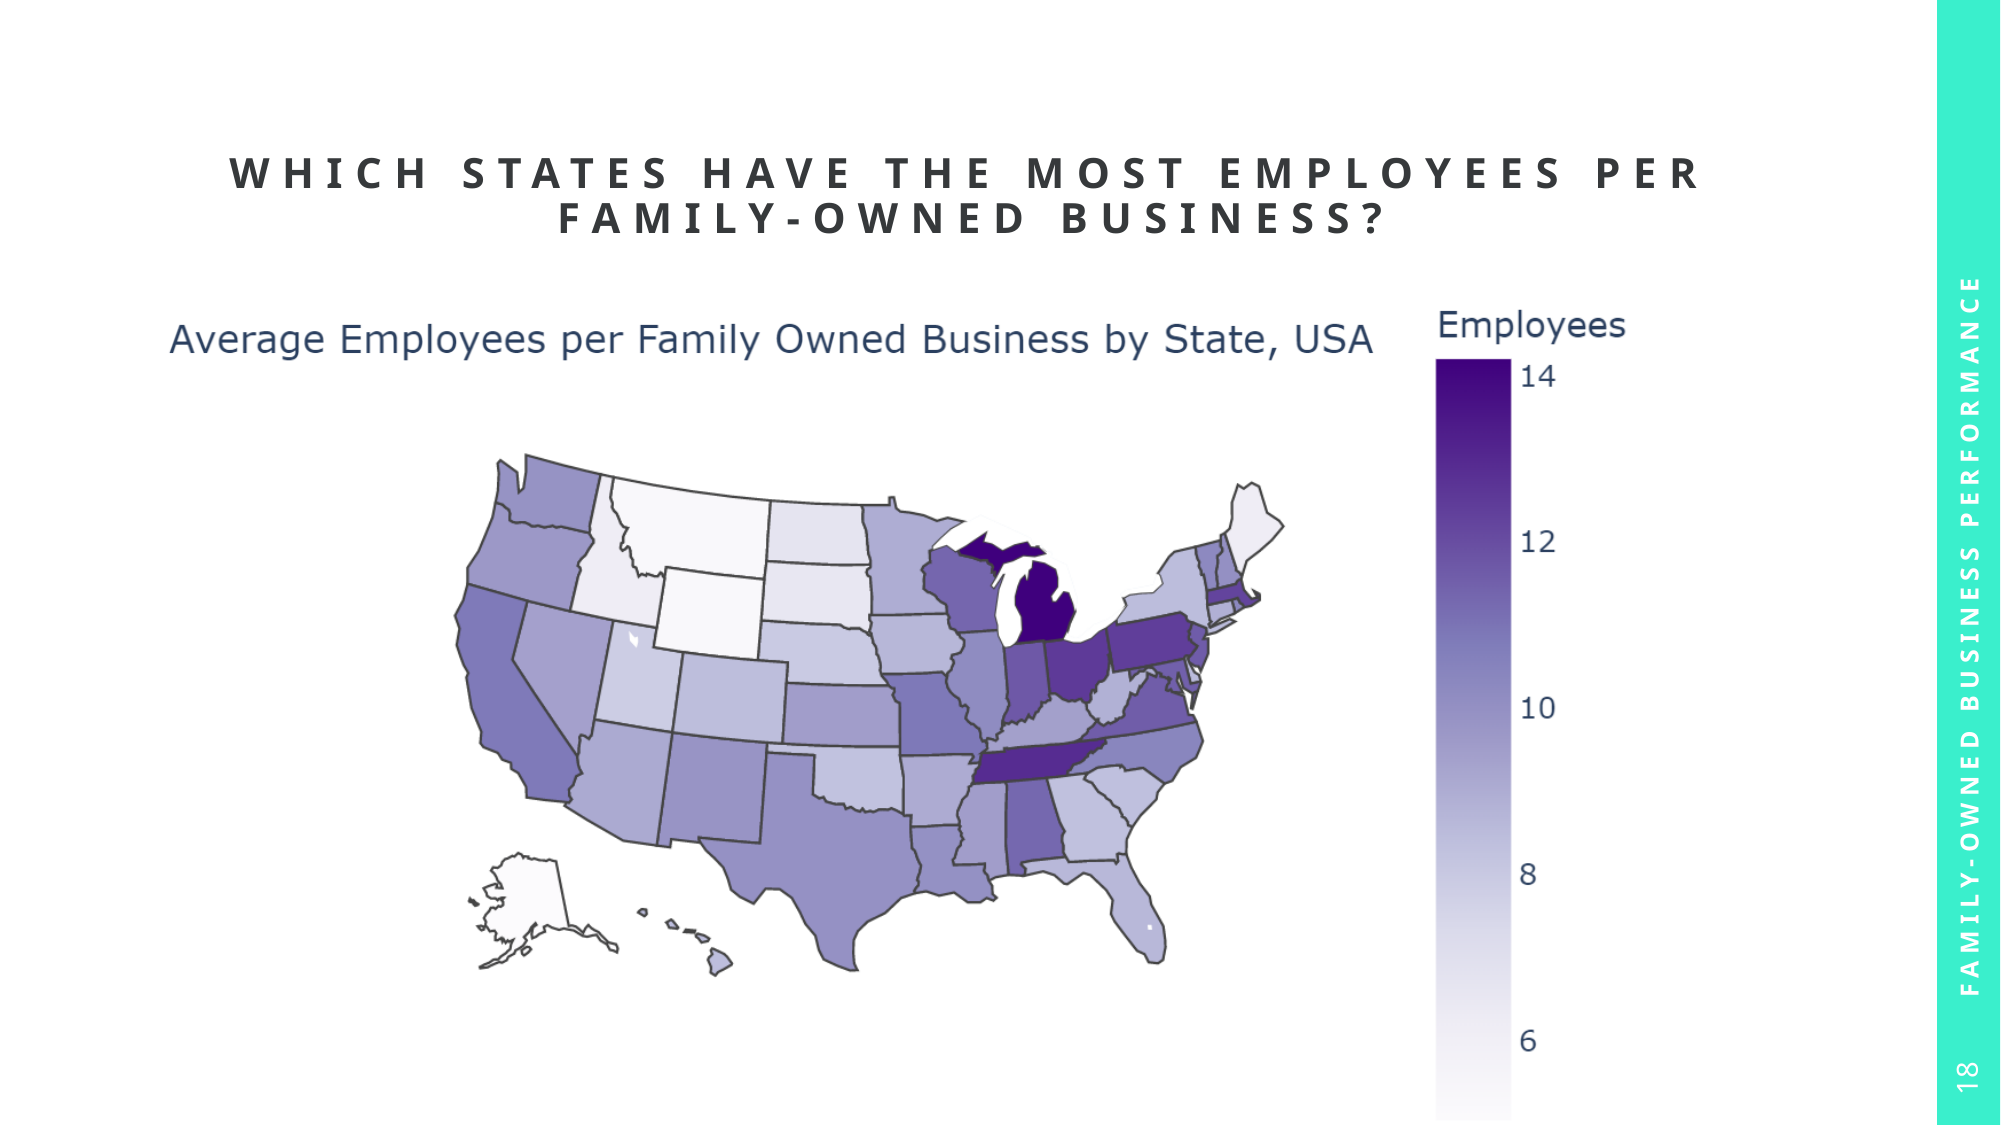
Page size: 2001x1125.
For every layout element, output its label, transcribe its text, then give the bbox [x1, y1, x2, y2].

footer FAMILY-OWNED BUSINESS PERFORMANCE [1937, 0, 2000, 1032]
slide_number 19 [1937, 1032, 2000, 1125]
picture [139, 302, 1638, 1125]
text_box Which states have the most employees per family-owned business? [139, 143, 1800, 251]
